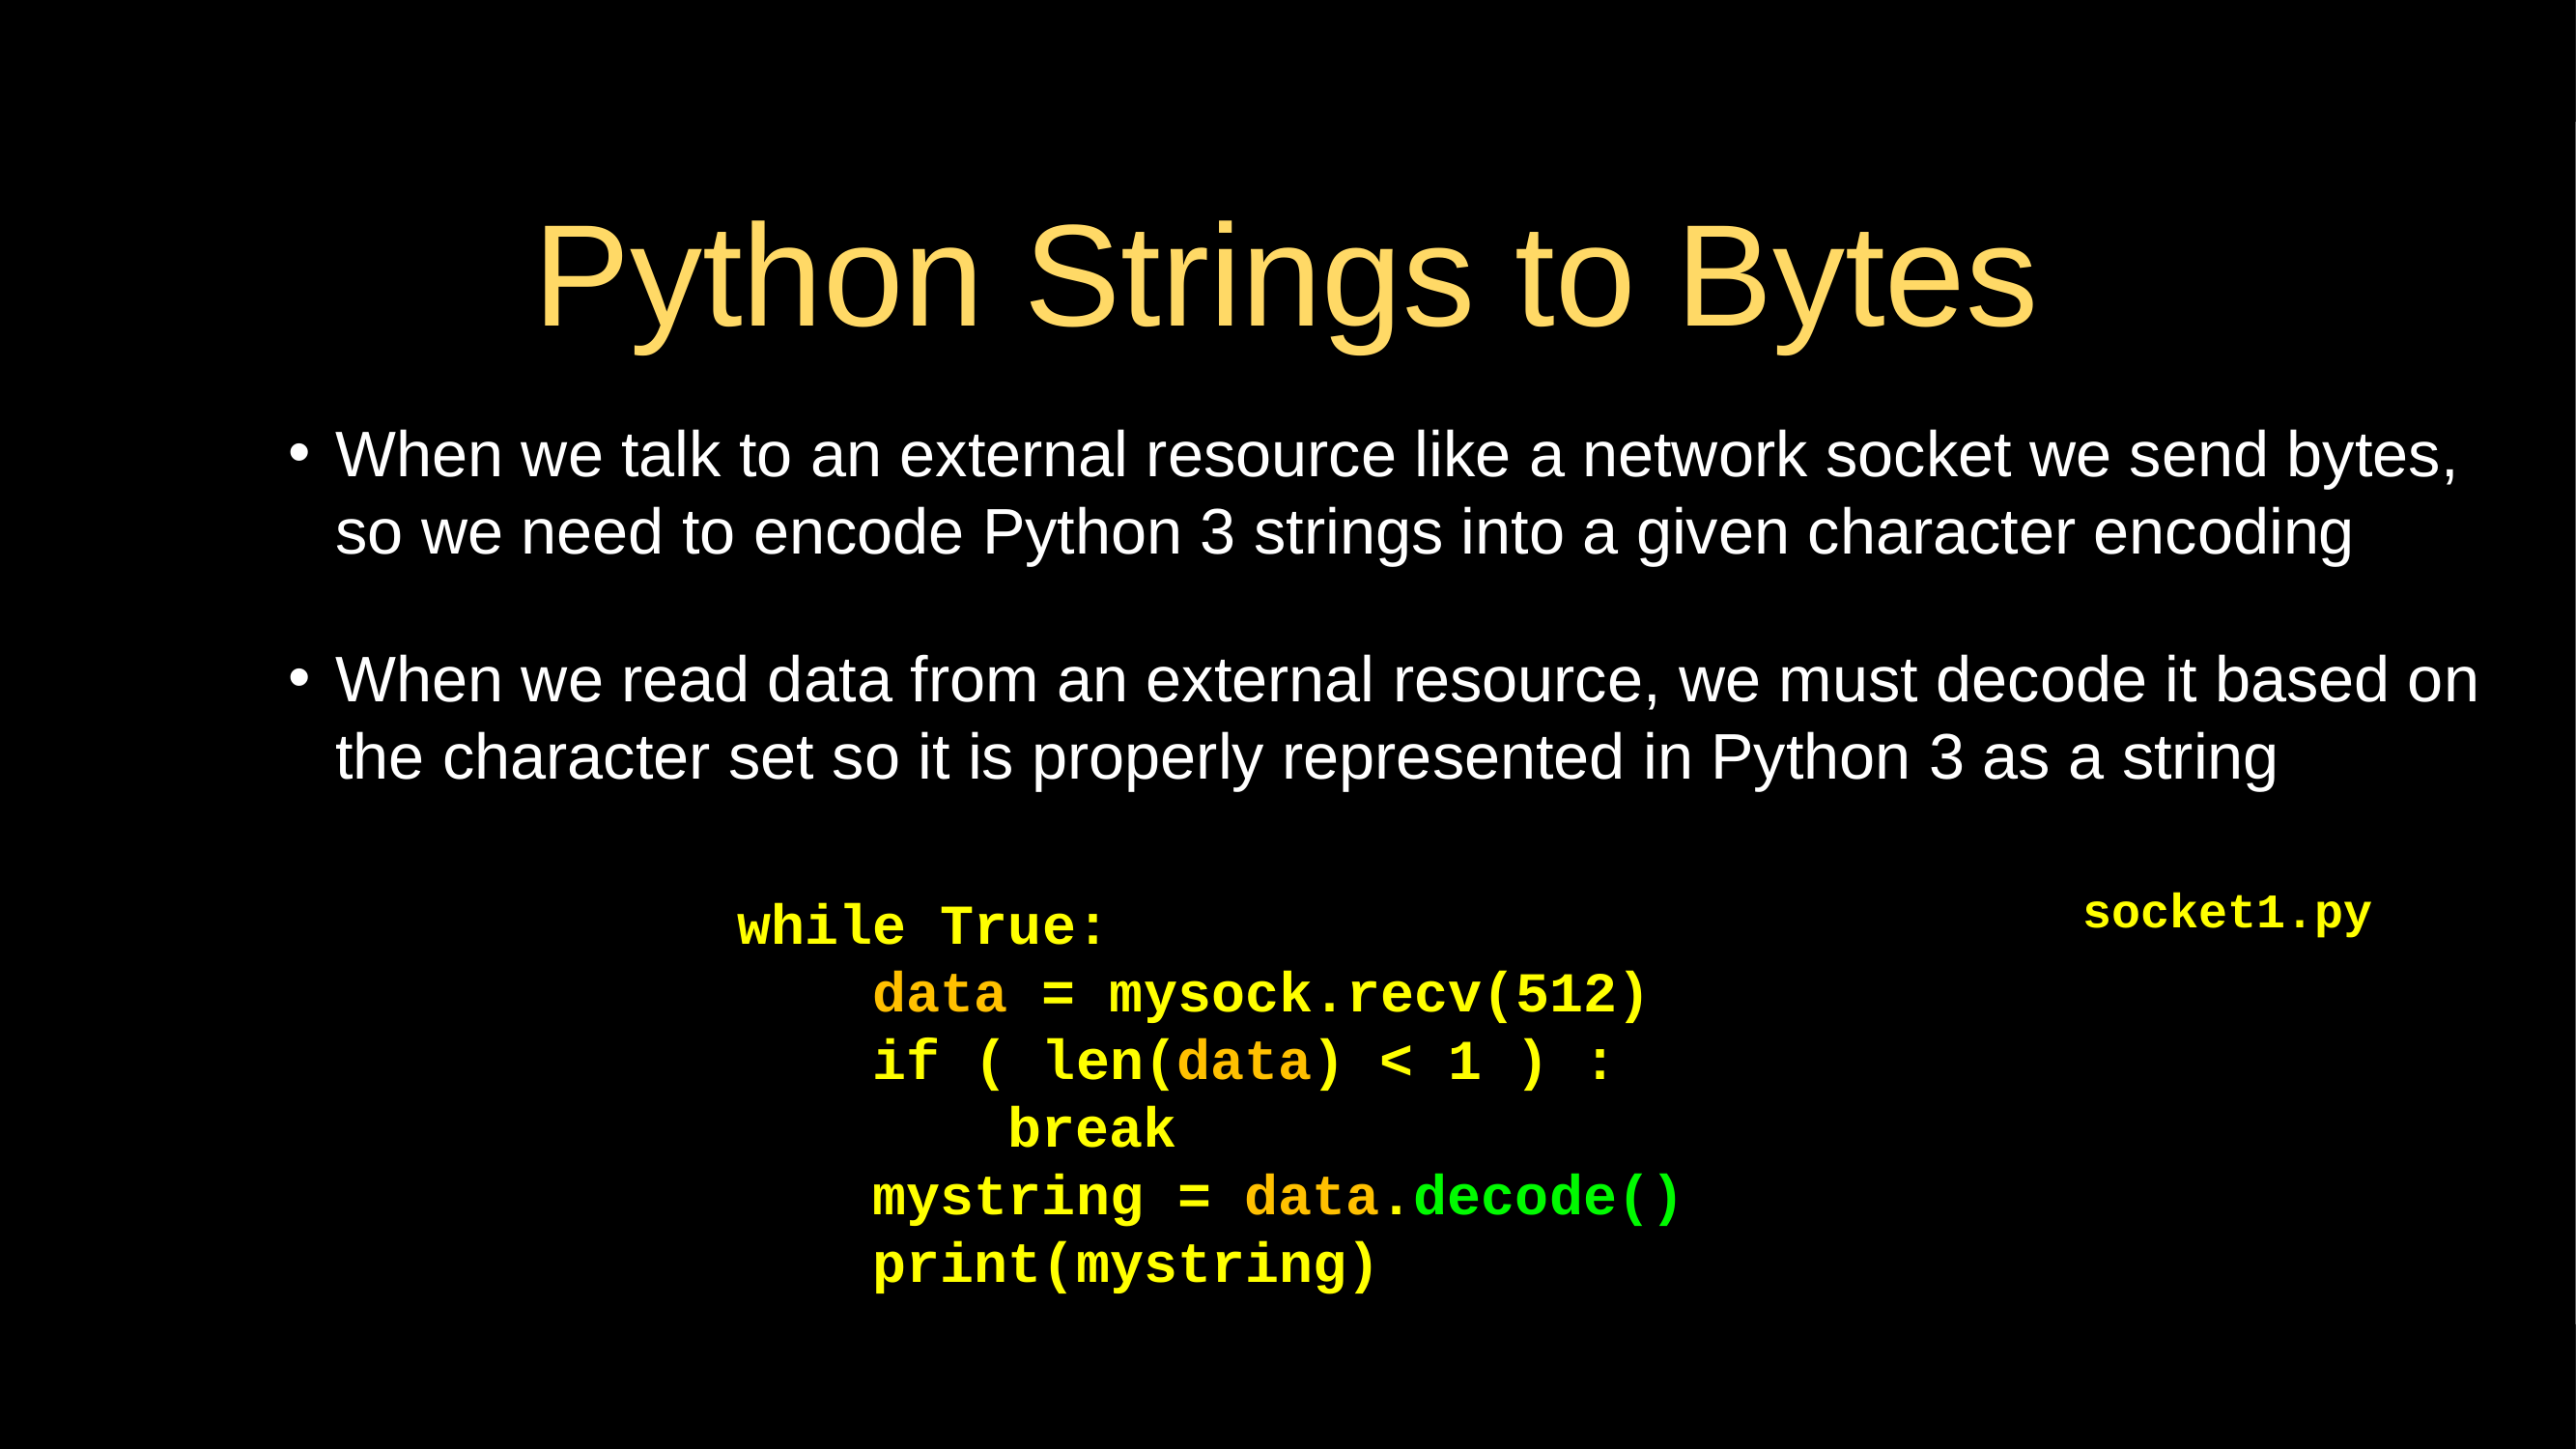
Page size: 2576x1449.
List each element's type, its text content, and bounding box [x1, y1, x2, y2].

text_box while True: data = mysock.recv(512) if ( len(data) < 1 ) : break mystring = data.decode() print(mystring) [737, 837, 1918, 1345]
list When we talk to an external resource like a network socket we send bytes, so we need to encode Python 3 strings into a given character encoding When we read data from an external resource, we must decode it based on the character set so it is properly represented in Python 3 as a string [183, 412, 2537, 1317]
title Python Strings to Bytes [183, 133, 2391, 403]
text_box socket1.py [2068, 871, 2387, 945]
